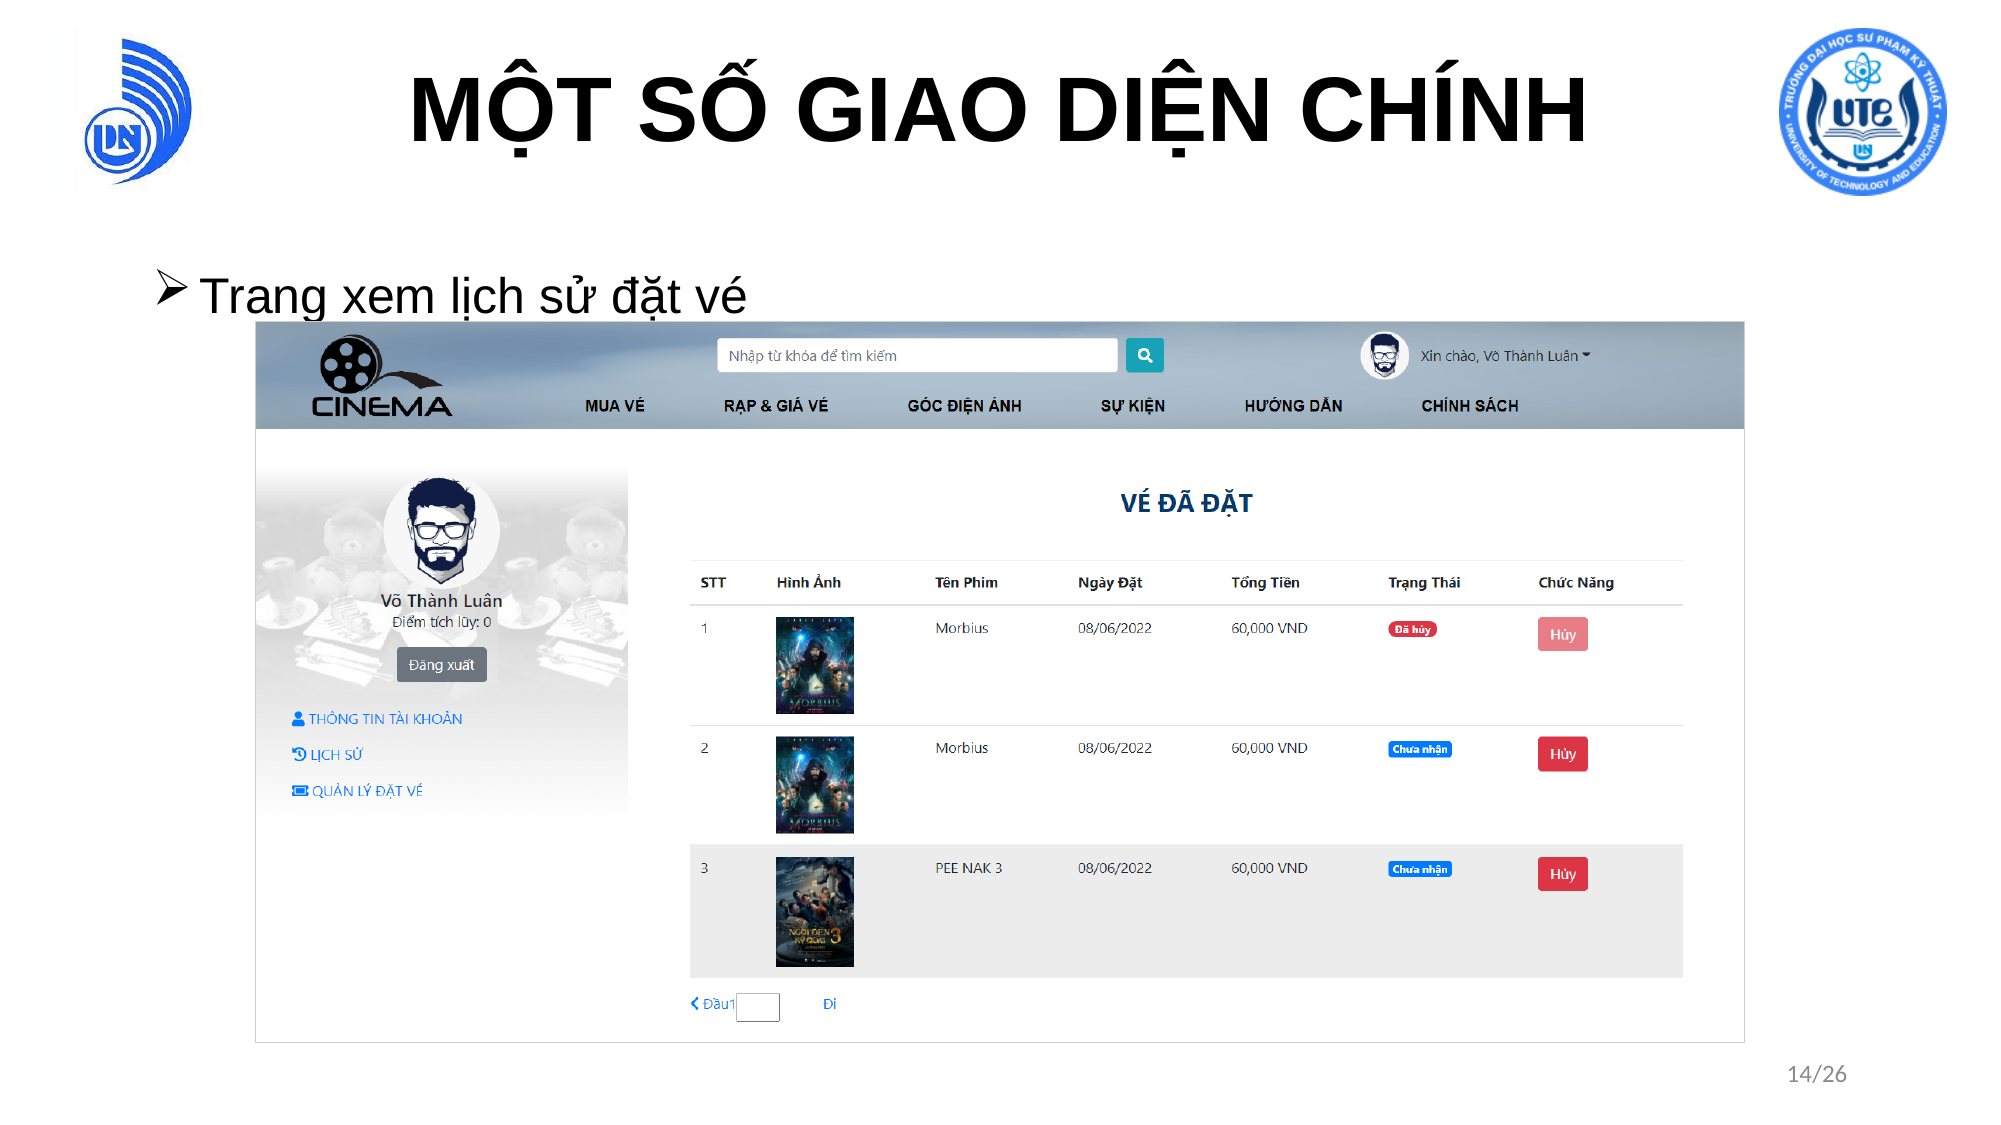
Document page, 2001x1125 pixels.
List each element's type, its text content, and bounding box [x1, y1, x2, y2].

title MỘT SỐ GIAO DIỆN CHÍNH [137, 2, 1863, 221]
slide_number 14/26 [1412, 1042, 1863, 1103]
picture [255, 321, 1744, 1043]
picture [1863, 28, 1947, 196]
list Trang xem lịch sử đặt vé [137, 249, 1061, 425]
